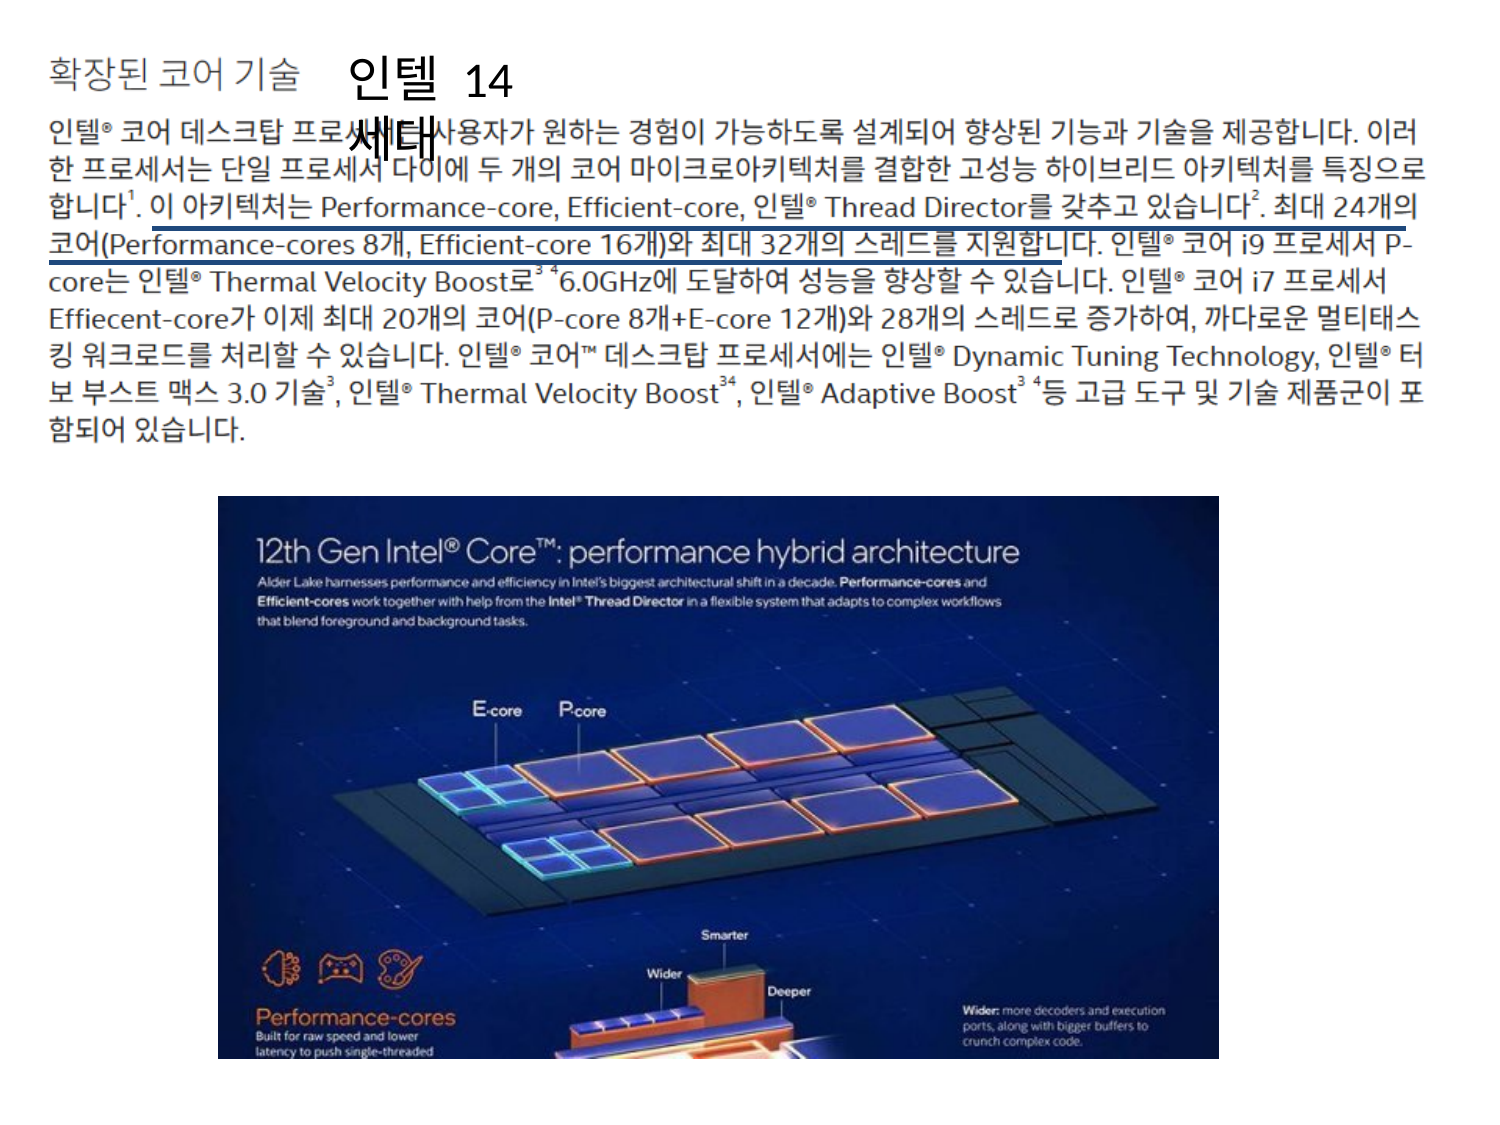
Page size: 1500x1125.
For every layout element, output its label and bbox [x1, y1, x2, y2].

picture [218, 496, 1220, 1060]
picture [24, 24, 1476, 462]
